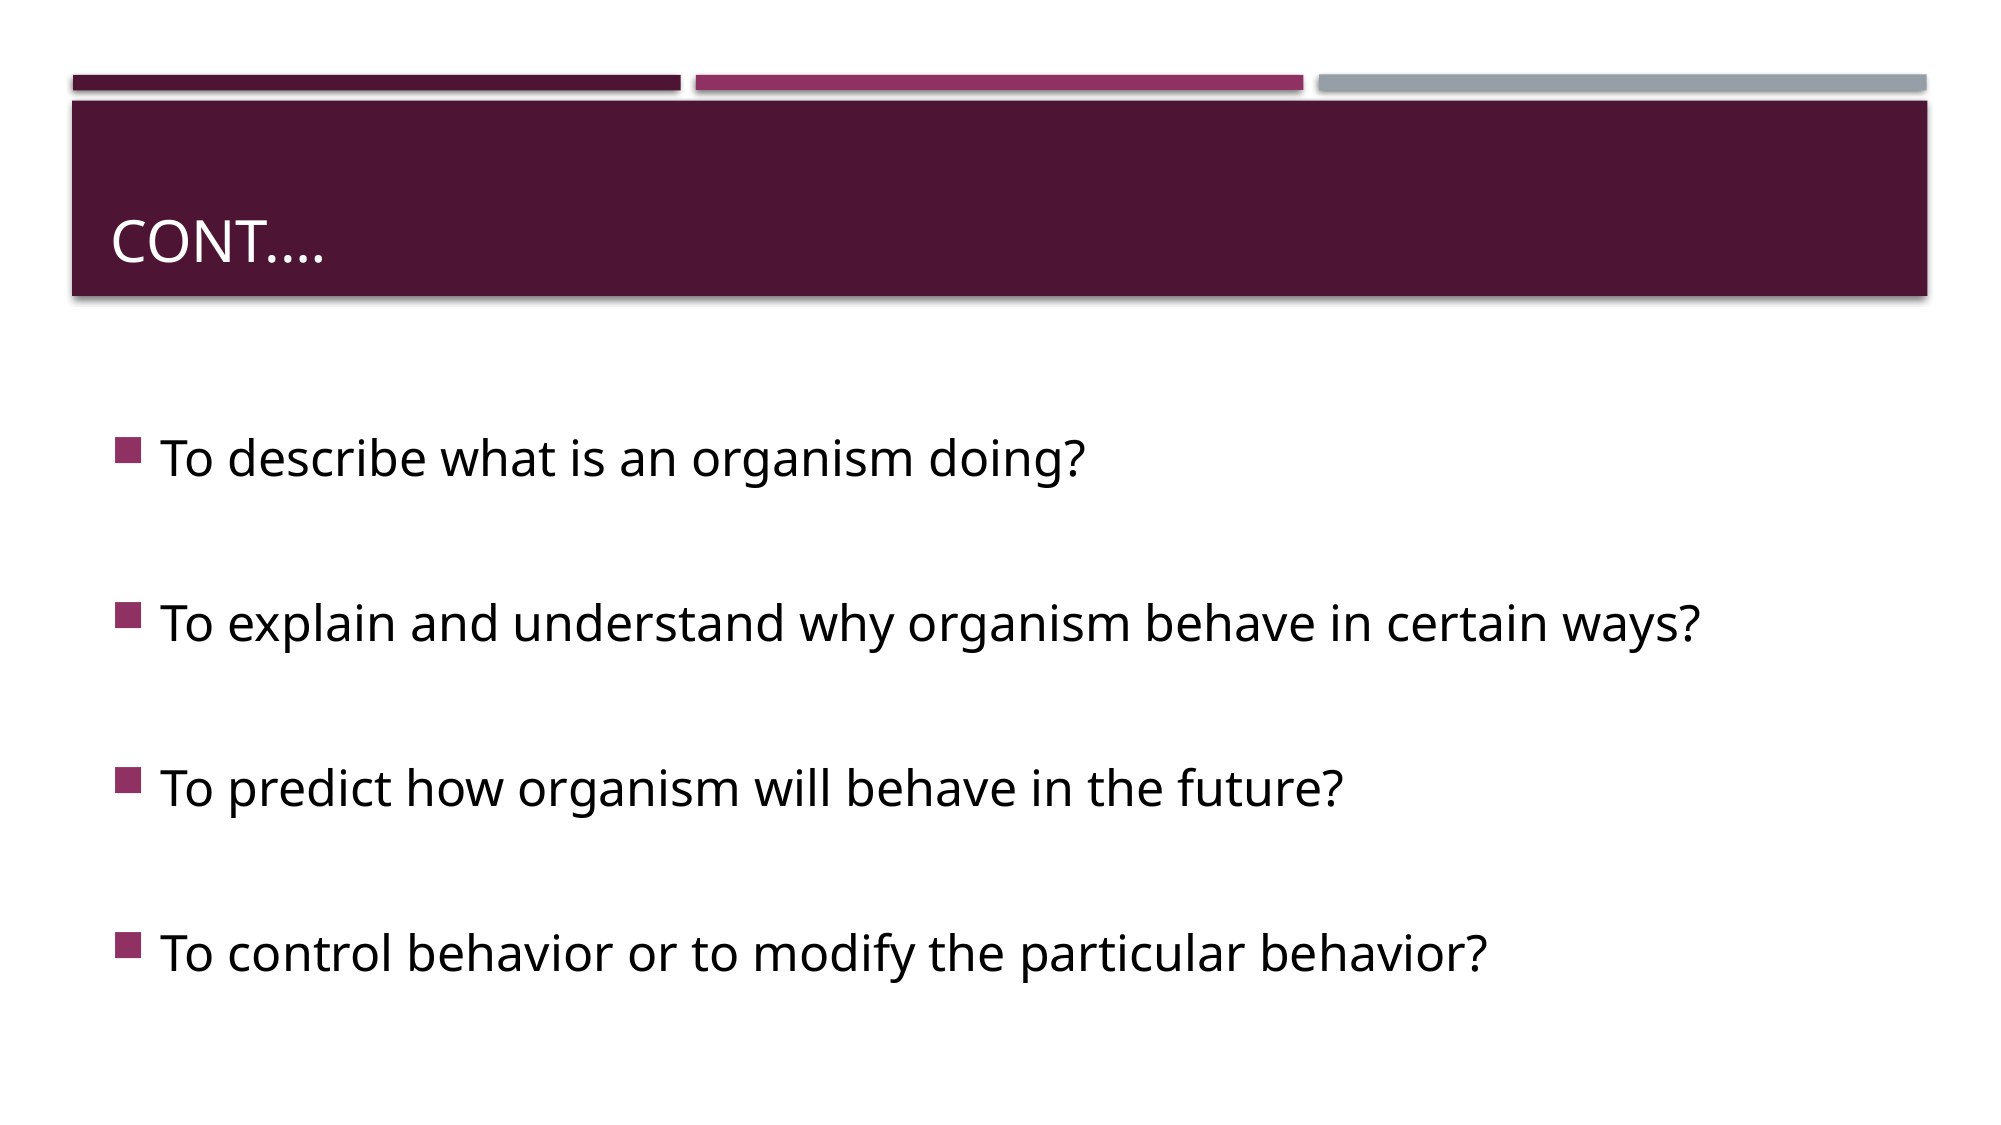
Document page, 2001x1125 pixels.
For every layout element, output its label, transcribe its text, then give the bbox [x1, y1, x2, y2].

title Cont.… [95, 115, 1905, 282]
list To describe what is an organism doing? To explain and understand why organism behave in certain ways? To predict how organism will behave in the future? To control behavior or to modify the particular behavior? [95, 357, 1905, 1050]
